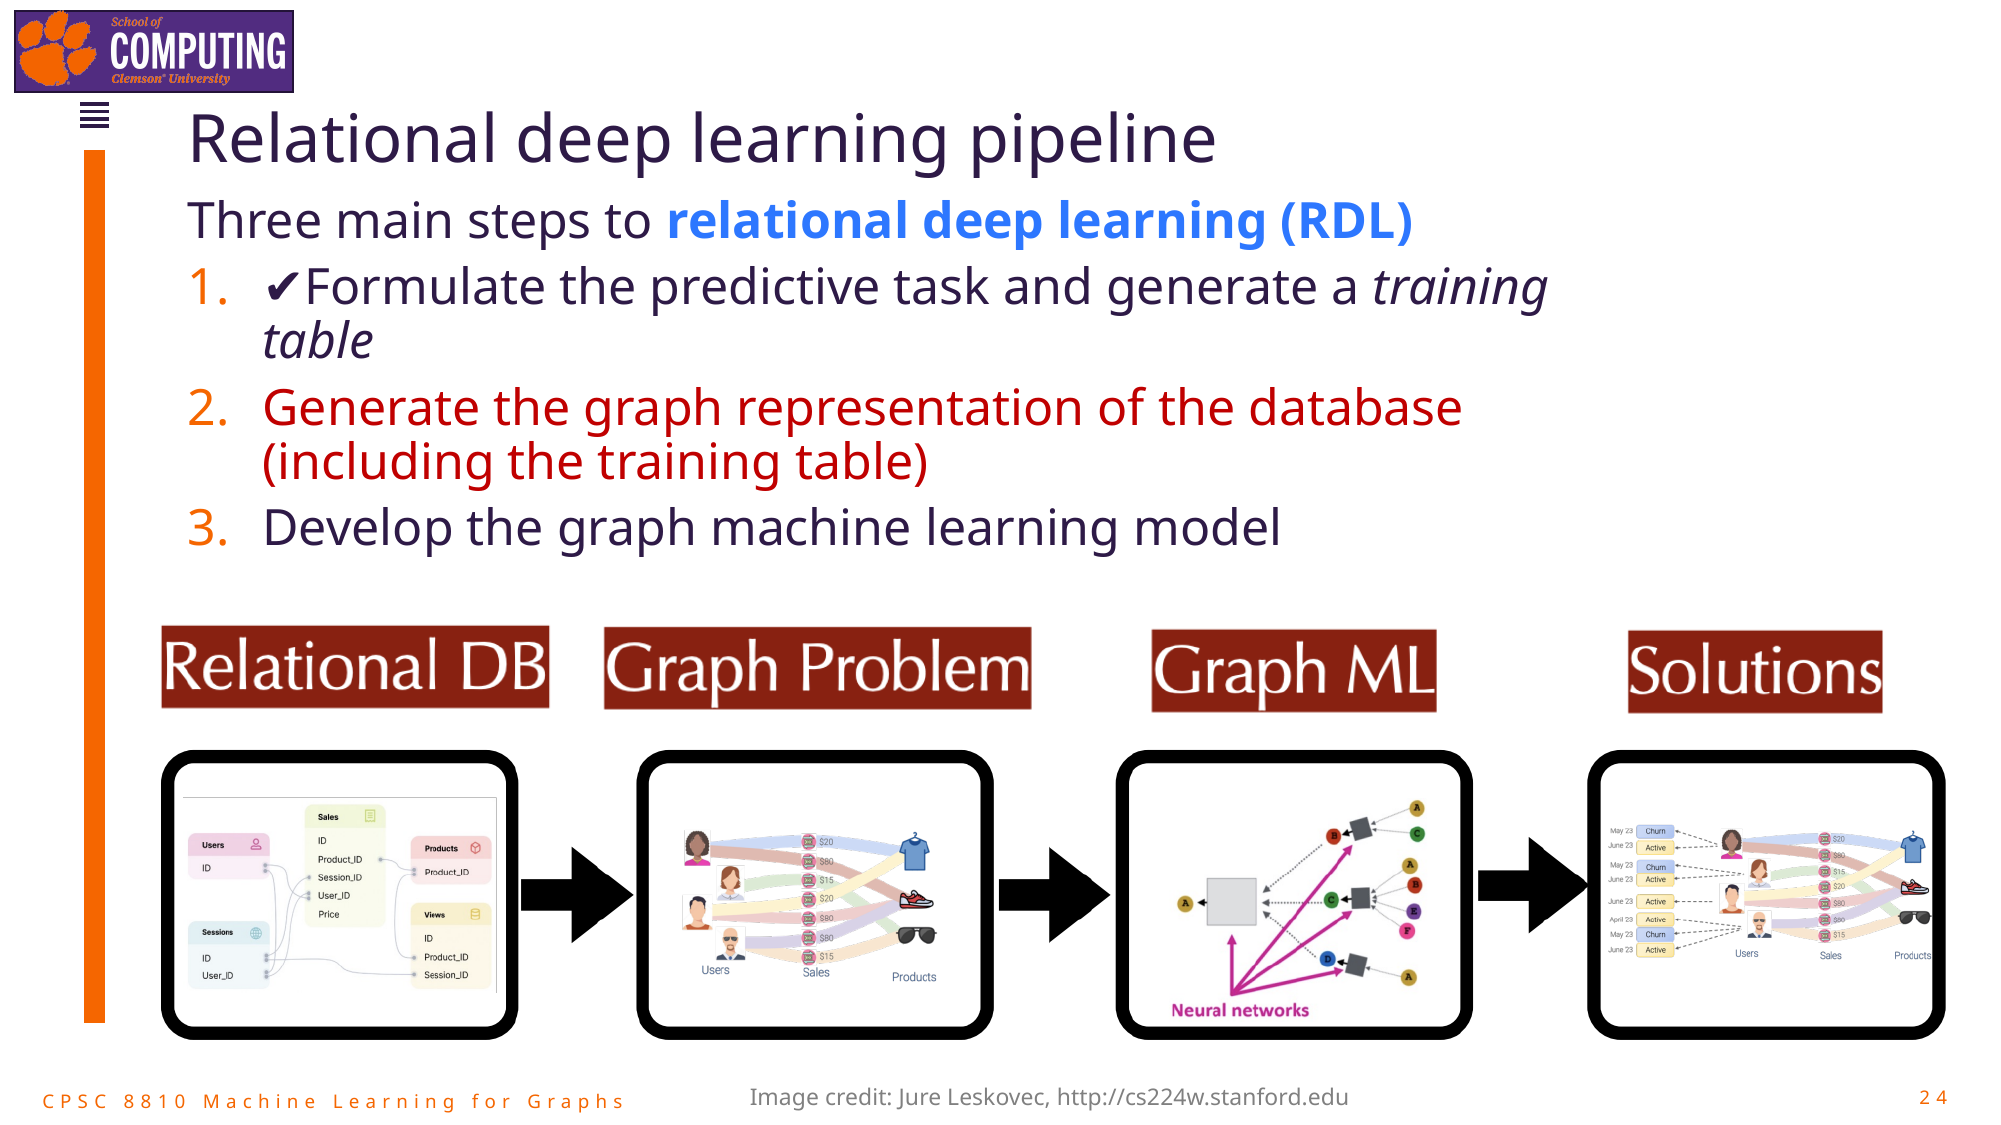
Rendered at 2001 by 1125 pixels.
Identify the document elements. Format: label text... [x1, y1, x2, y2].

picture [18, 10, 285, 86]
list Three main steps to relational deep learning (RDL) ✔️Formulate the predictive task and generate a training table Generate the graph representation of the database (including the training table) Develop the graph machine learning model [187, 195, 1569, 506]
text_box Image credit: Jure Leskovec, http://cs224w.stanford.edu [734, 1075, 1365, 1118]
picture [146, 602, 1954, 1056]
title Relational deep learning pipeline [187, 104, 1913, 178]
